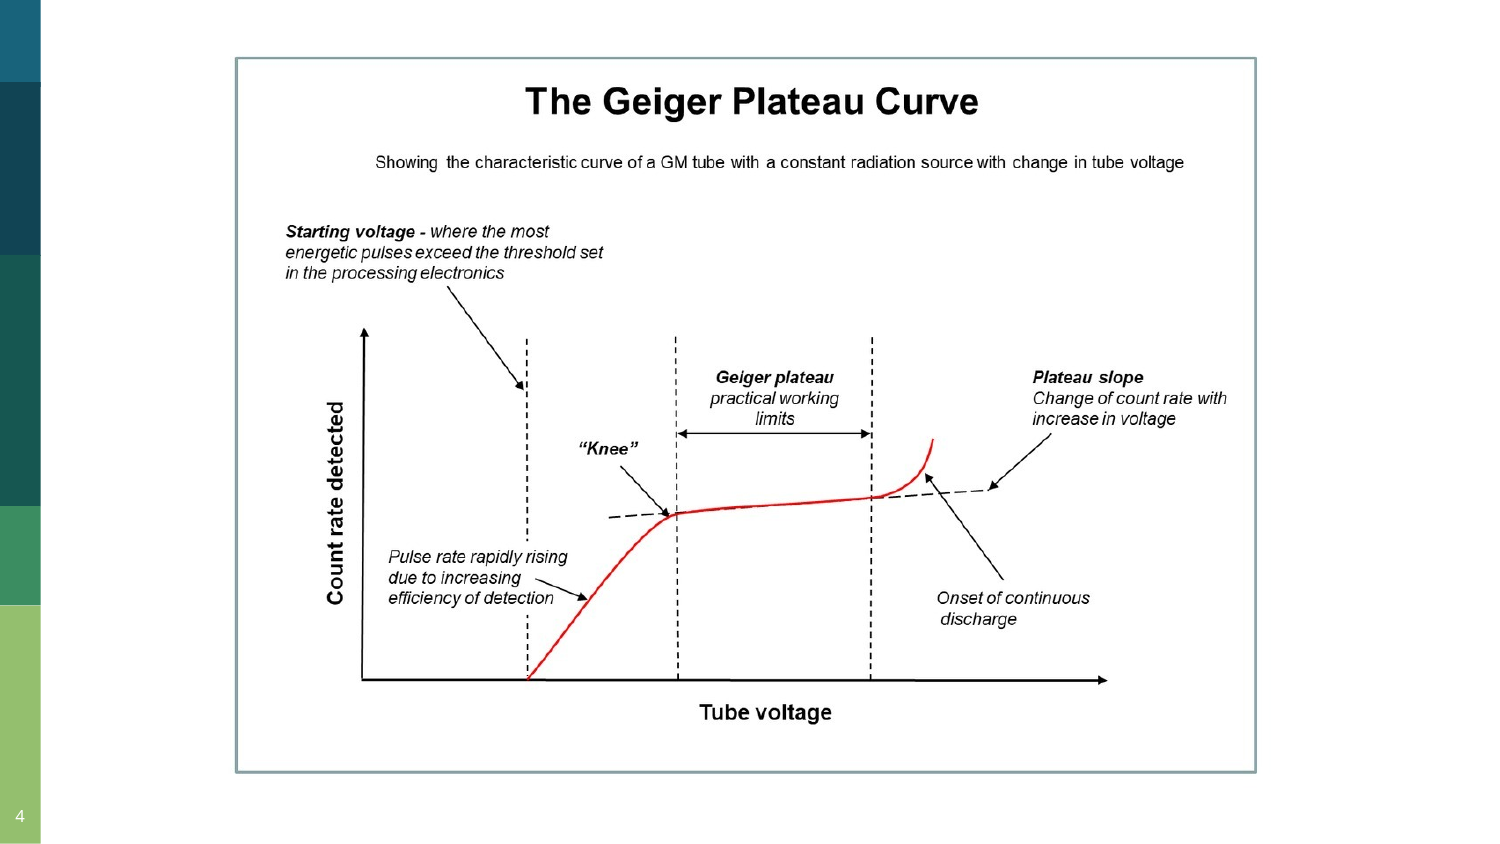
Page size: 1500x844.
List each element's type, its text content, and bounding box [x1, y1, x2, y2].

picture [187, 0, 1313, 844]
slide_number 4 [0, 790, 49, 844]
